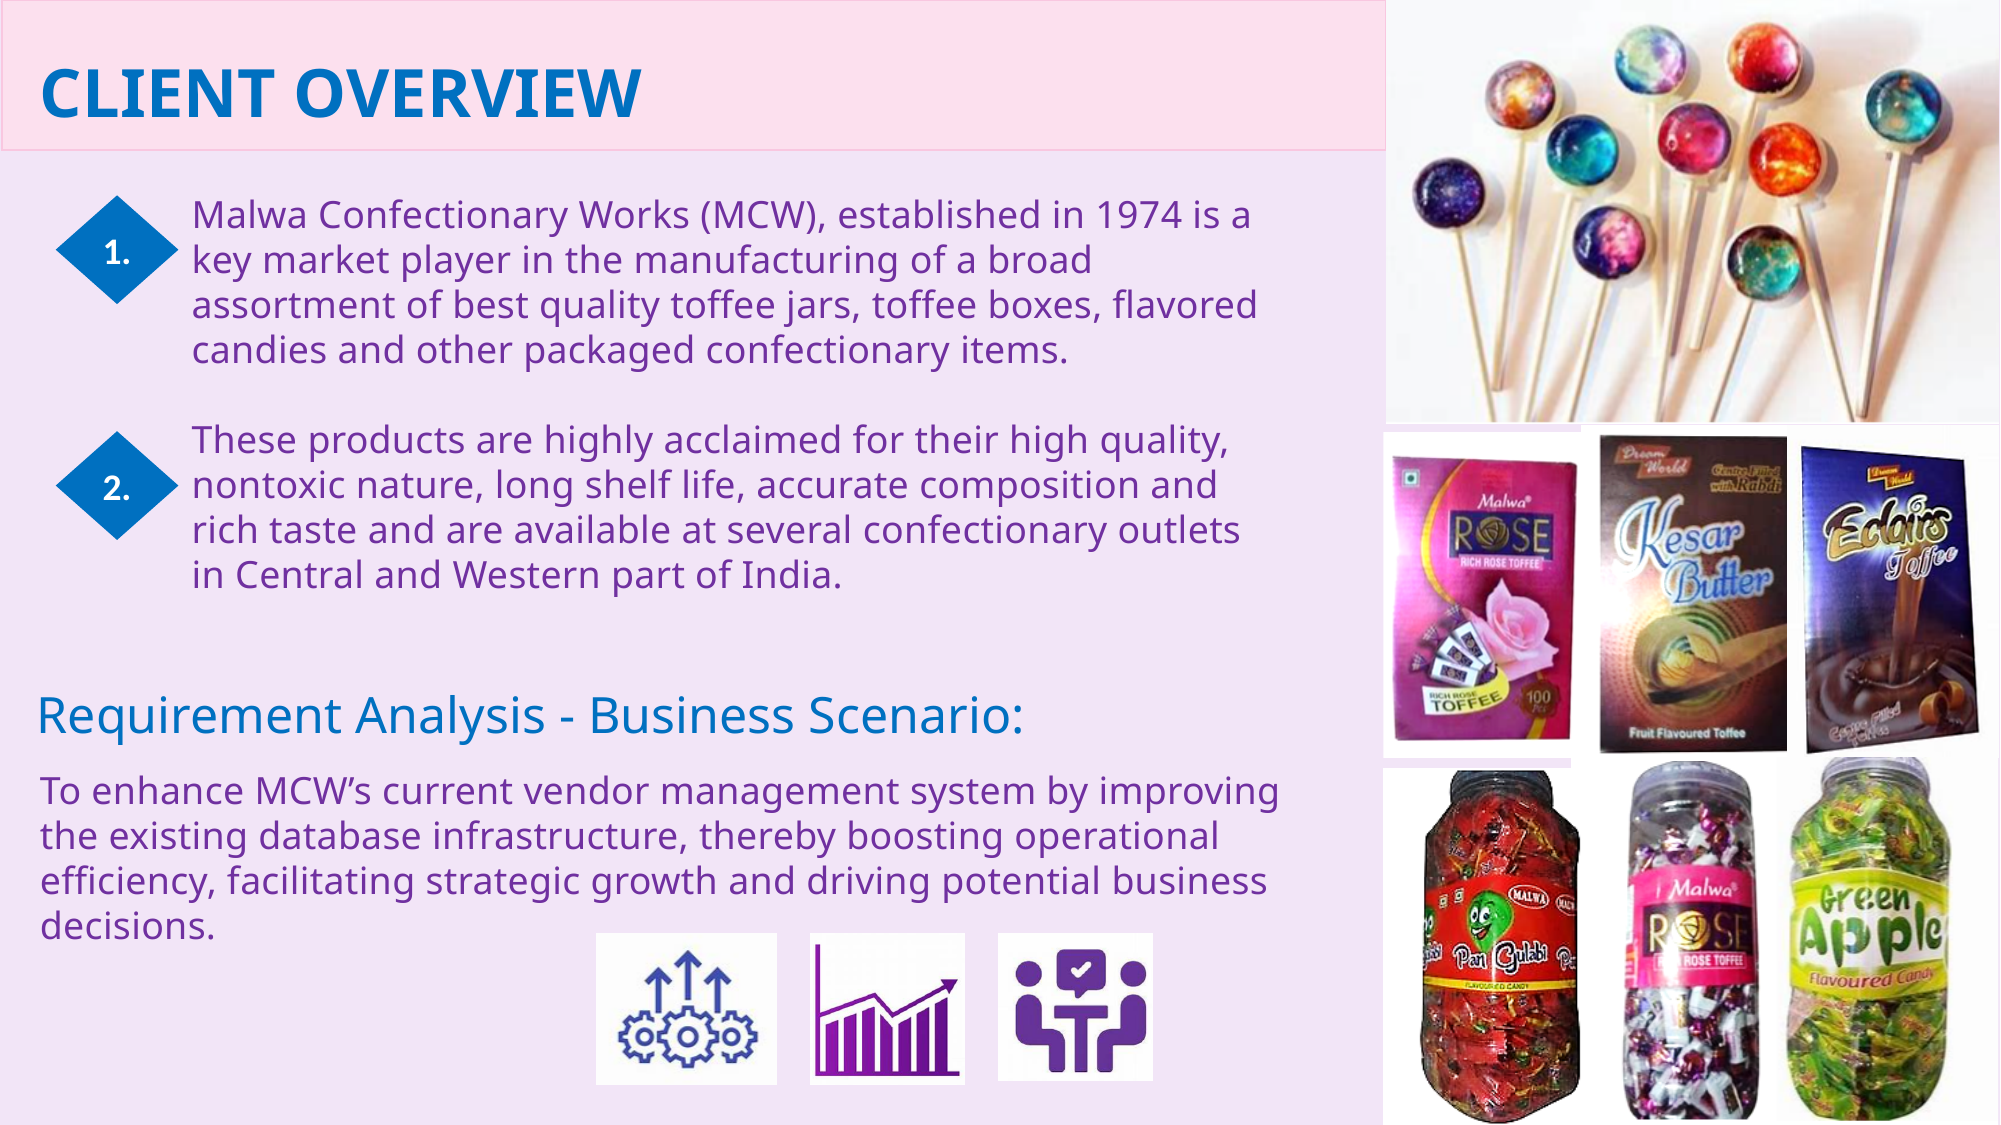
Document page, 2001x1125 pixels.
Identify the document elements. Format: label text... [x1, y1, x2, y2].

text_box Malwa Confectionary Works (MCW), established in 1974 is a key market player in the manufacturing of a broad assortment of best quality toffee jars, toffee boxes, flavored candies and other packaged confectionary items. These products are highly acclaimed for their high quality, nontoxic nature, long shelf life, accurate composition and rich taste and are available at several confectionary outlets in Central and Western part of India. [176, 183, 1289, 604]
picture [596, 933, 777, 1085]
picture [810, 933, 965, 1085]
text_box CLIENT OVERVIEW [25, 43, 929, 139]
text_box Requirement Analysis - Business Scenario: [22, 675, 1153, 751]
picture [997, 933, 1153, 1081]
text_box To enhance MCW’s current vendor management system by improving the existing database infrastructure, thereby boosting operational efficiency, facilitating strategic growth and driving potential business decisions. [25, 759, 1305, 954]
text_box 2. [55, 431, 179, 540]
picture [1383, 0, 1999, 1125]
text_box 1. [55, 195, 179, 305]
text_box [1, 0, 1386, 151]
